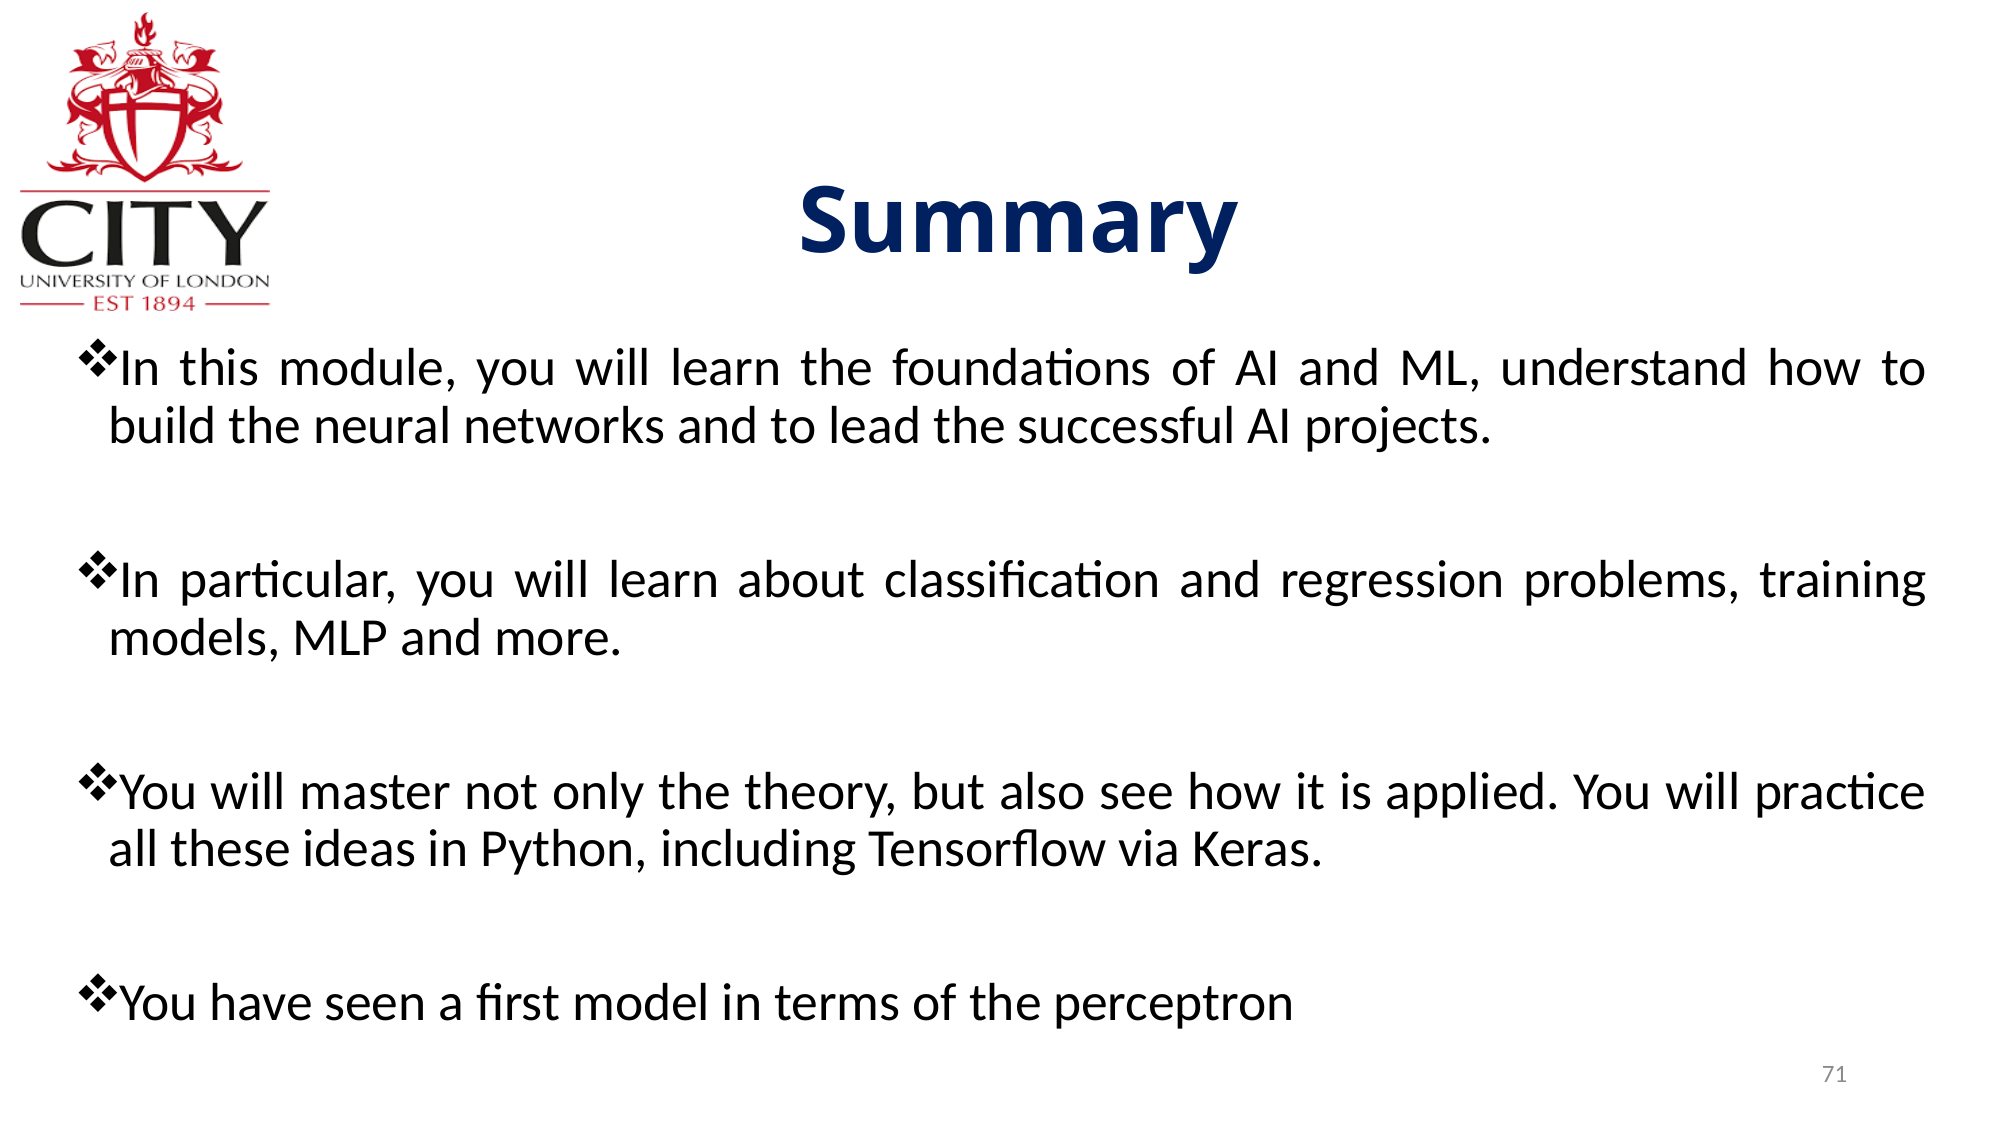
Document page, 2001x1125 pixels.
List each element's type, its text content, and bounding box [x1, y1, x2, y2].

list In this module, you will learn the foundations of AI and ML, understand how to build the neural networks and to lead the successful AI projects. In particular, you will learn about classification and regression problems, training models, MLP and more. You will master not only the theory, but also see how it is applied. You will practice all these ideas in Python, including Tensorflow via Keras. You have seen a first model in terms of the perceptron [59, 331, 1944, 1043]
title Summary​ [156, 114, 1882, 331]
slide_number 71 [1412, 1042, 1863, 1103]
picture [19, 12, 270, 311]
